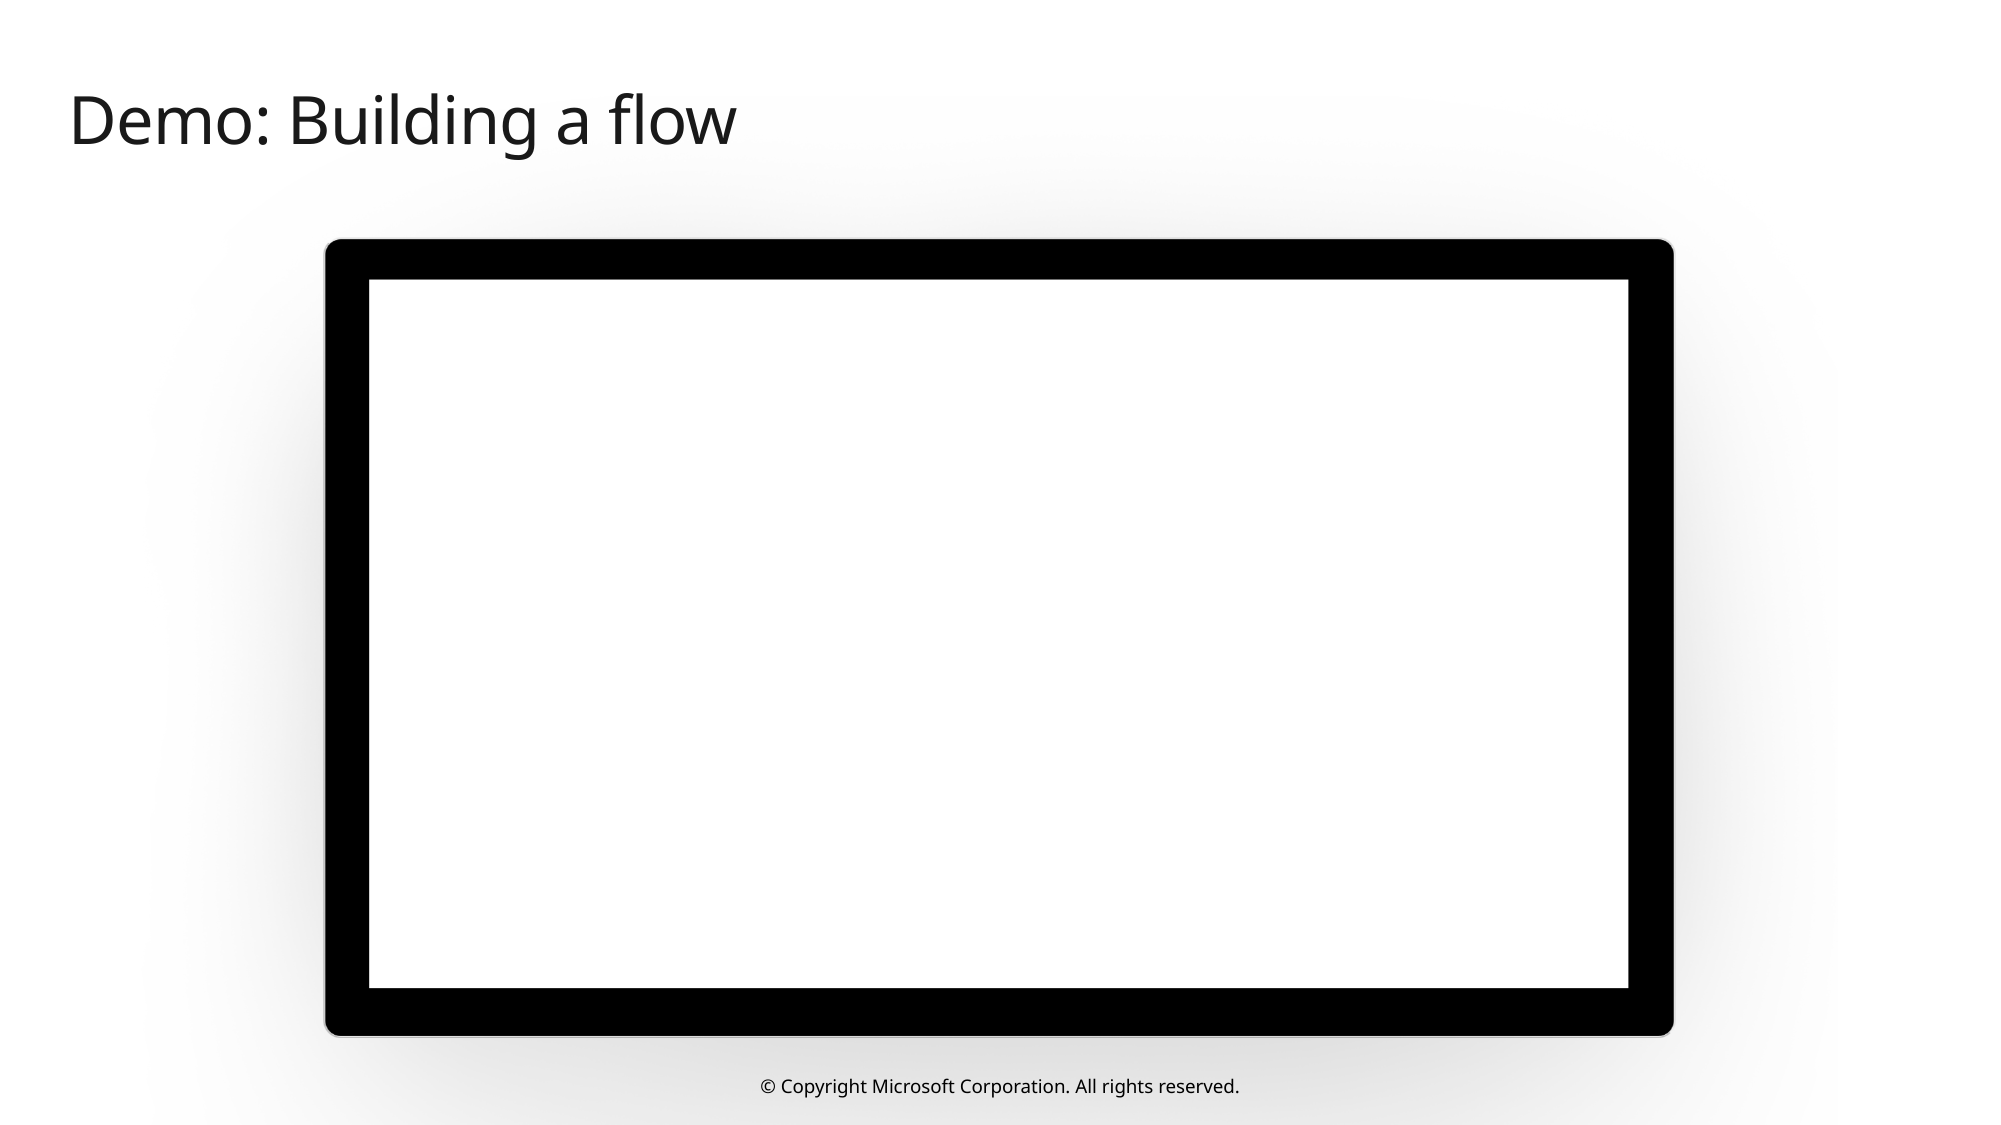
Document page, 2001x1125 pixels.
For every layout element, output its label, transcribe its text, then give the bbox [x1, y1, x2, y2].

title Demo: Building a flow [68, 72, 1930, 184]
picture [54, 96, 1838, 1125]
